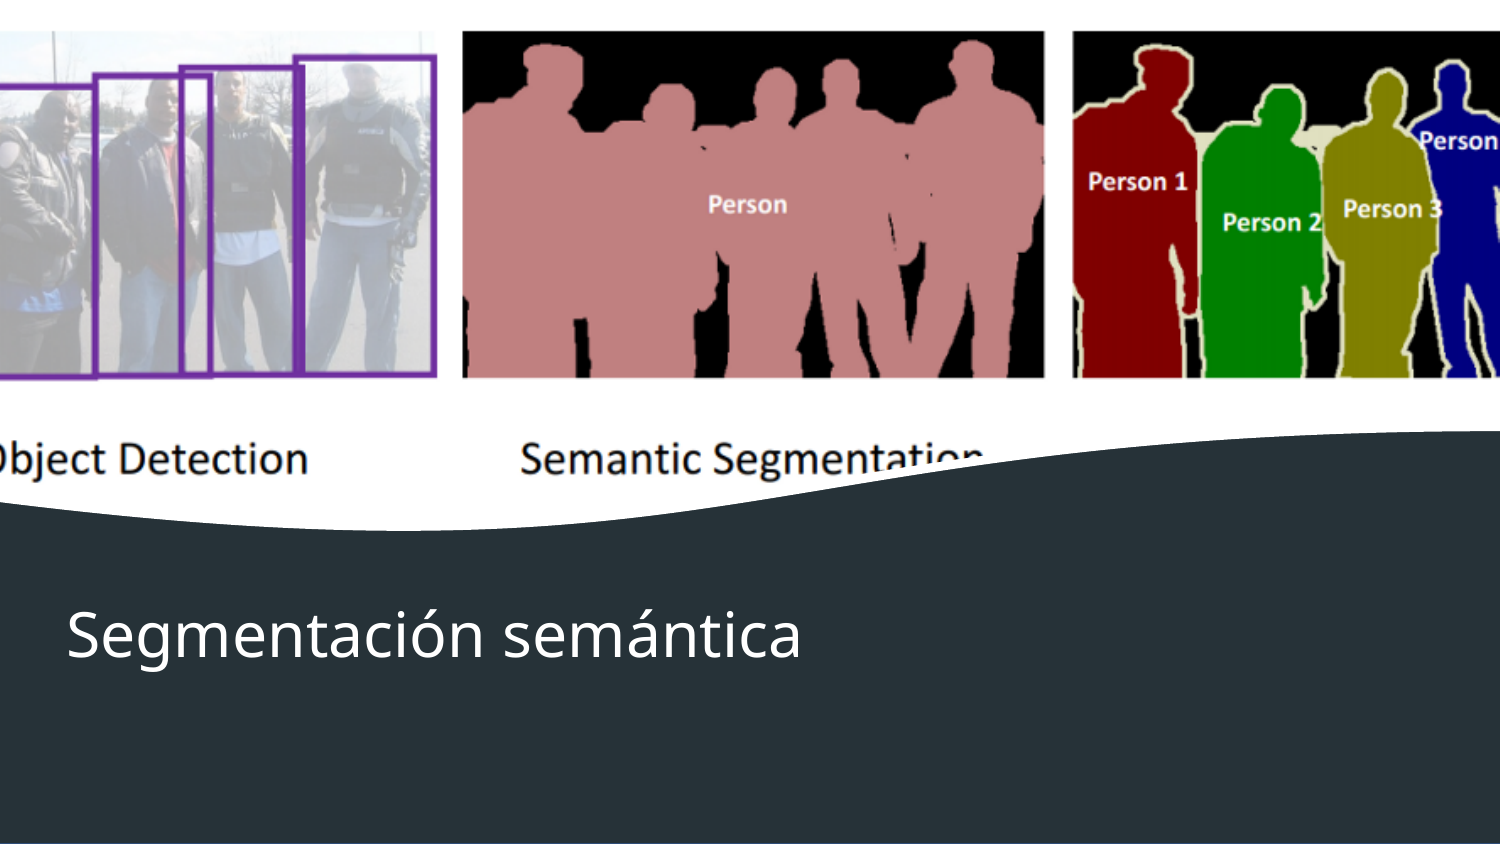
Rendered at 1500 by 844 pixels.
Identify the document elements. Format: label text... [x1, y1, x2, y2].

picture [0, 1, 1500, 528]
title Segmentación semántica [51, 580, 1380, 746]
